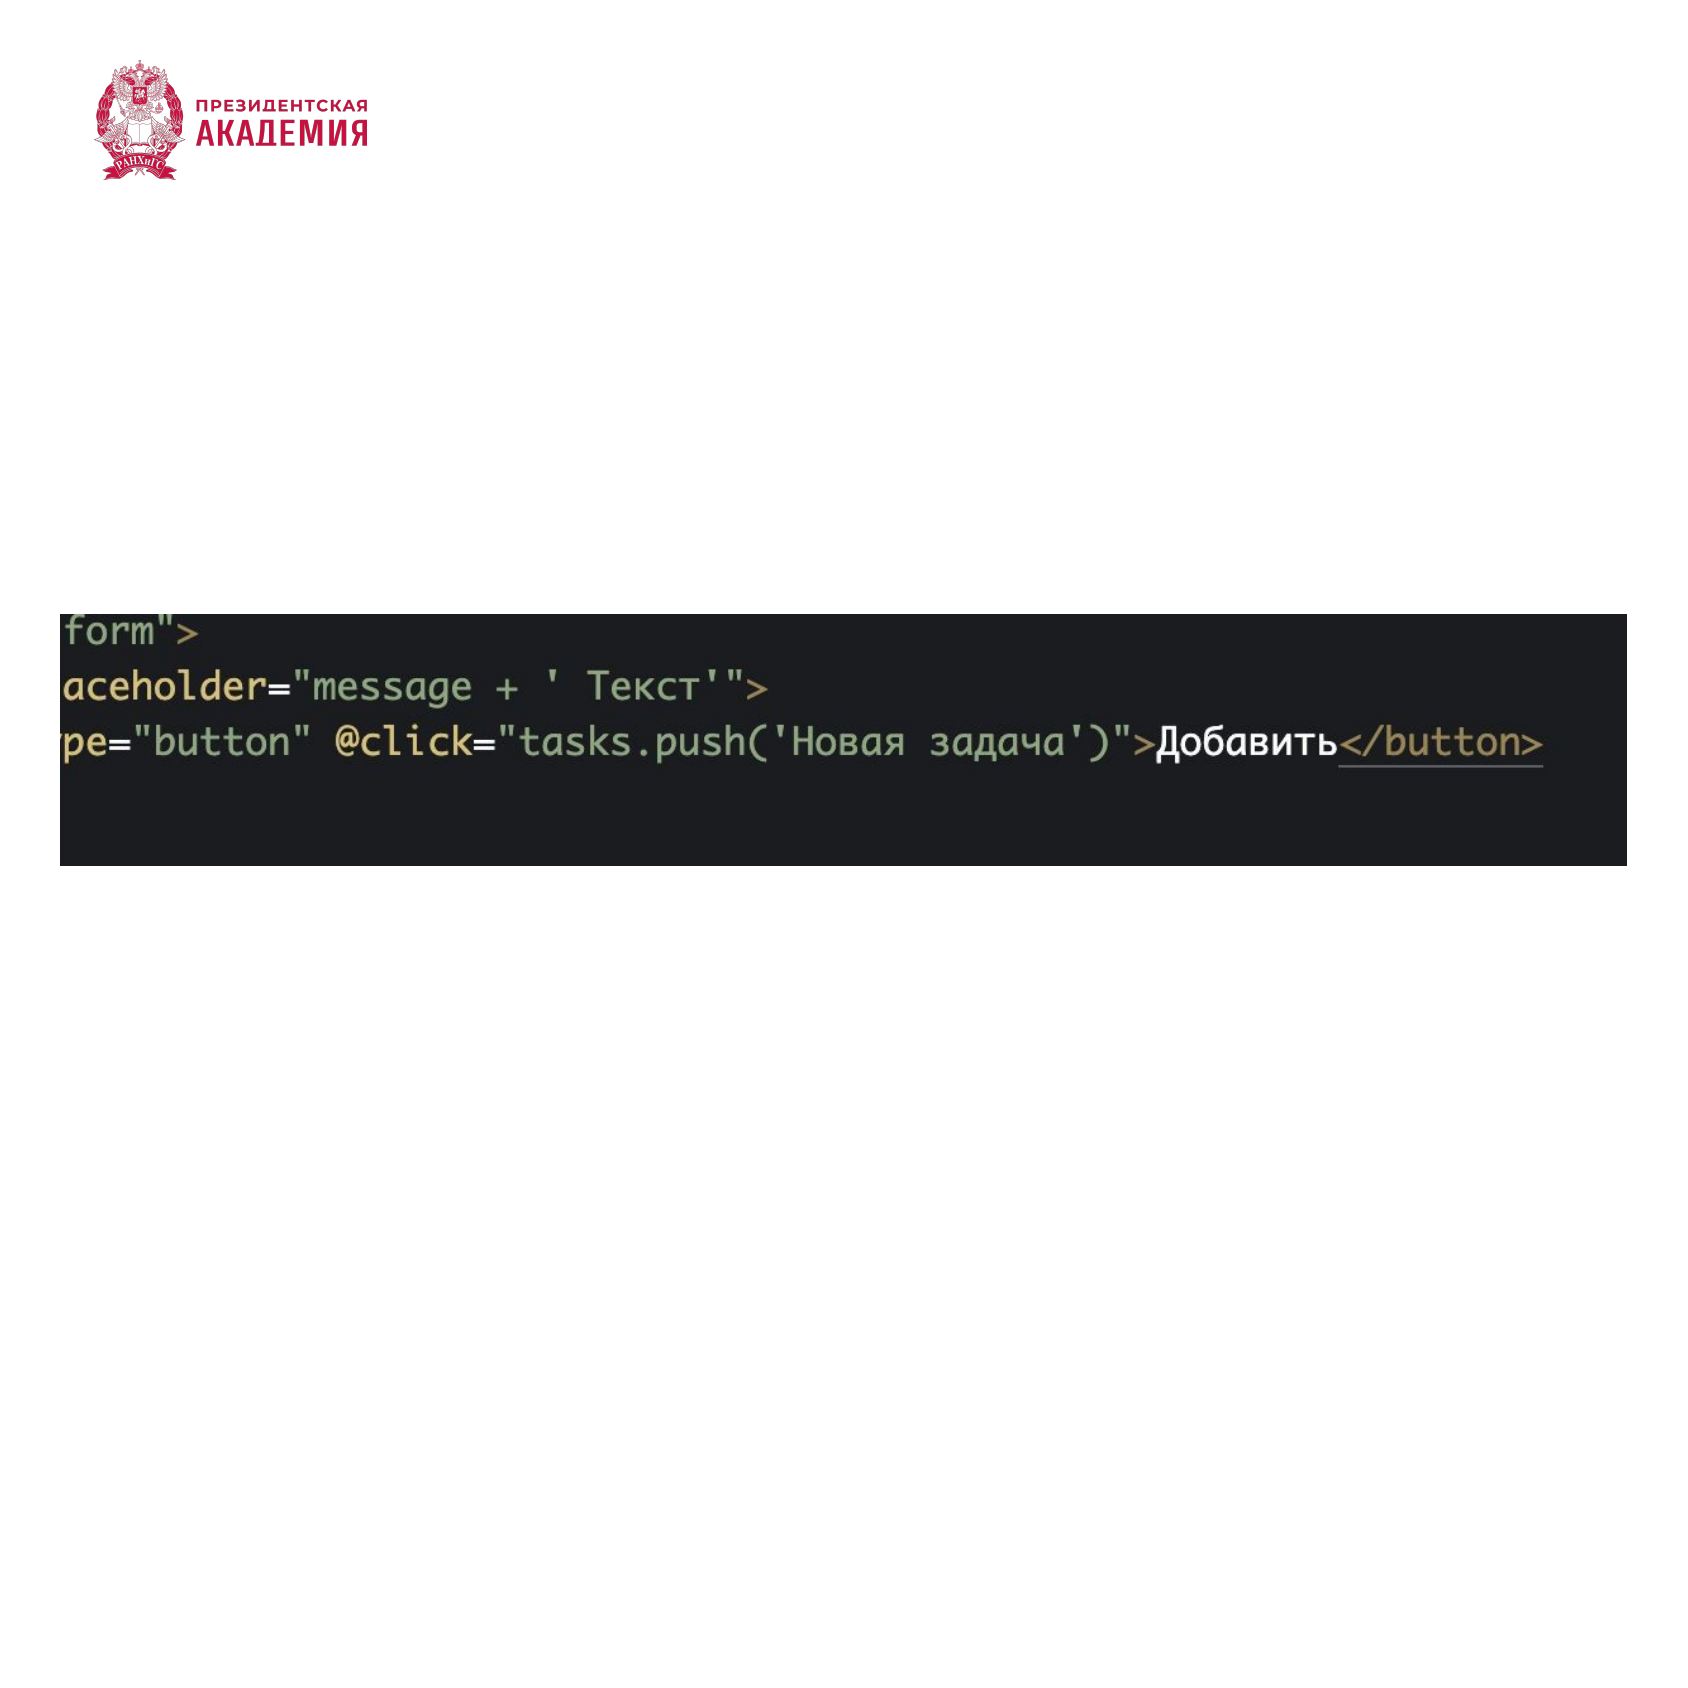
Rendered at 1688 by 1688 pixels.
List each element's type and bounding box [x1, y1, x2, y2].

picture [60, 614, 1627, 867]
picture [94, 60, 367, 180]
